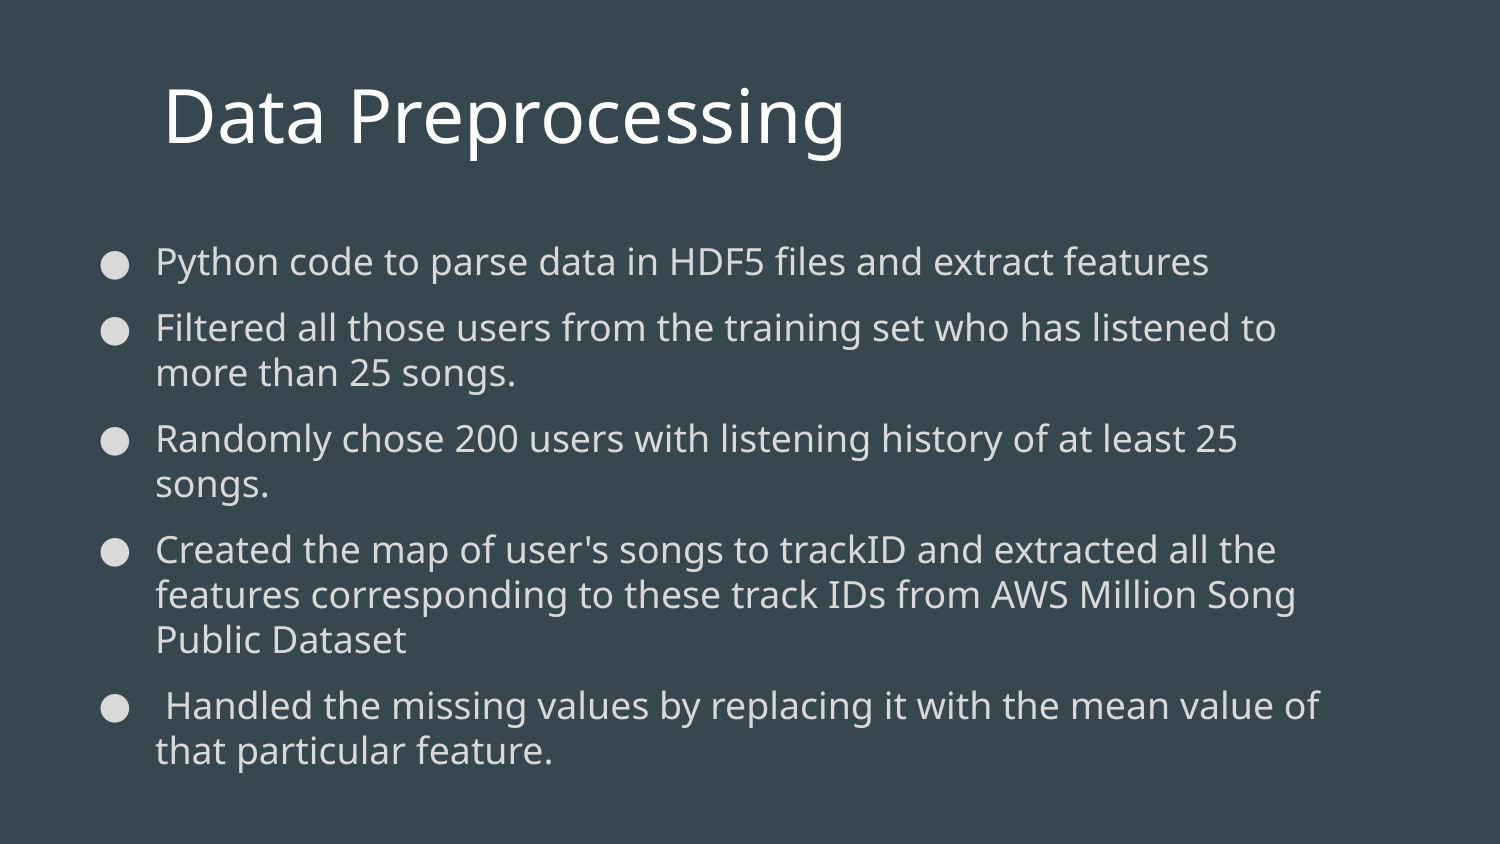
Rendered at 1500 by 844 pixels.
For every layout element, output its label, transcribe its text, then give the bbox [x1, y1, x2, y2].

text_box Python code to parse data in HDF5 files and extract features Filtered all those users from the training set who has listened to more than 25 songs. Randomly chose 200 users with listening history of at least 25 songs. Created the map of user's songs to trackID and extracted all the features corresponding to these track IDs from AWS Million Song Public Dataset Handled the missing values by replacing it with the mean value of that particular feature. [65, 223, 1378, 816]
title Data Preprocessing [127, 43, 1416, 185]
